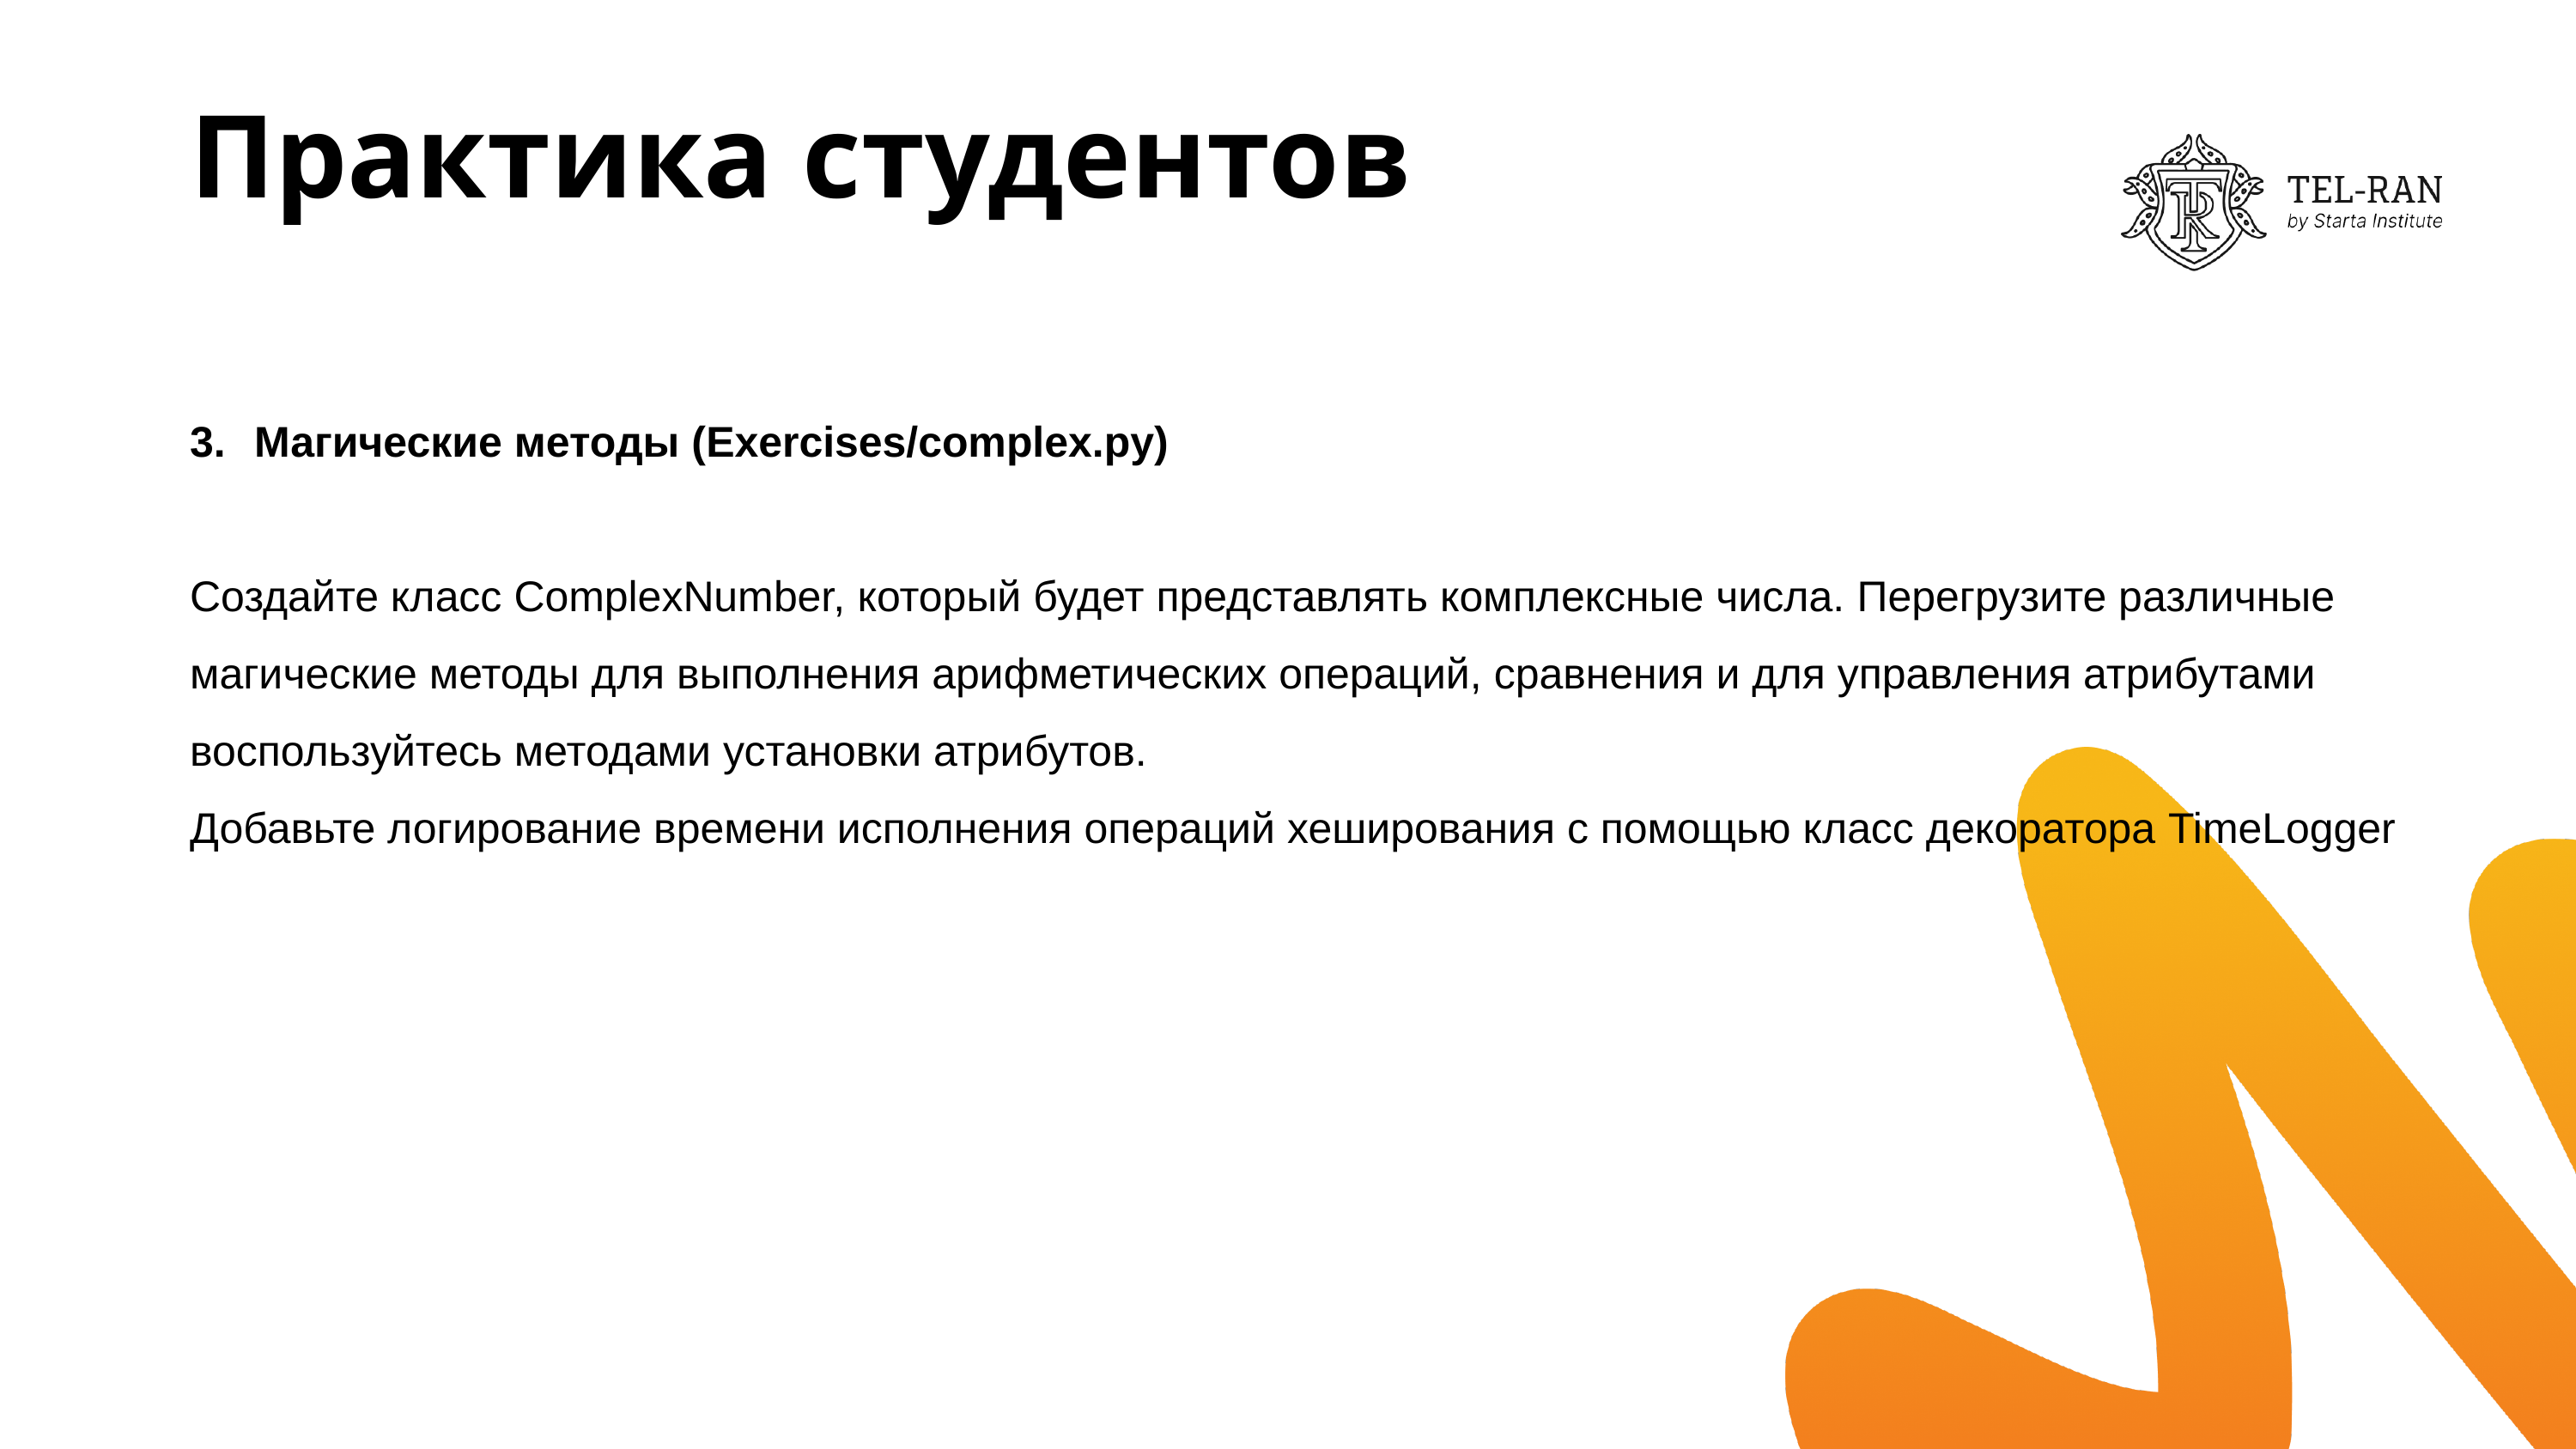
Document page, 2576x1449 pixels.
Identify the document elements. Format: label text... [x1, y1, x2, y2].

text_box Магические методы (Exercises/complex.py) Создайте класс ComplexNumber, который будет представлять комплексные числа. Перегрузите различные магические методы для выполнения арифметических операций, сравнения и для управления атрибутами воспользуйтесь методами установки атрибутов. Добавьте логирование времени исполнения операций хеширования с помощью класс декоратора TimeLogger [177, 382, 2536, 858]
picture [2121, 134, 2442, 271]
title Практика студентов [177, 76, 2107, 358]
picture [1620, 747, 2576, 1449]
